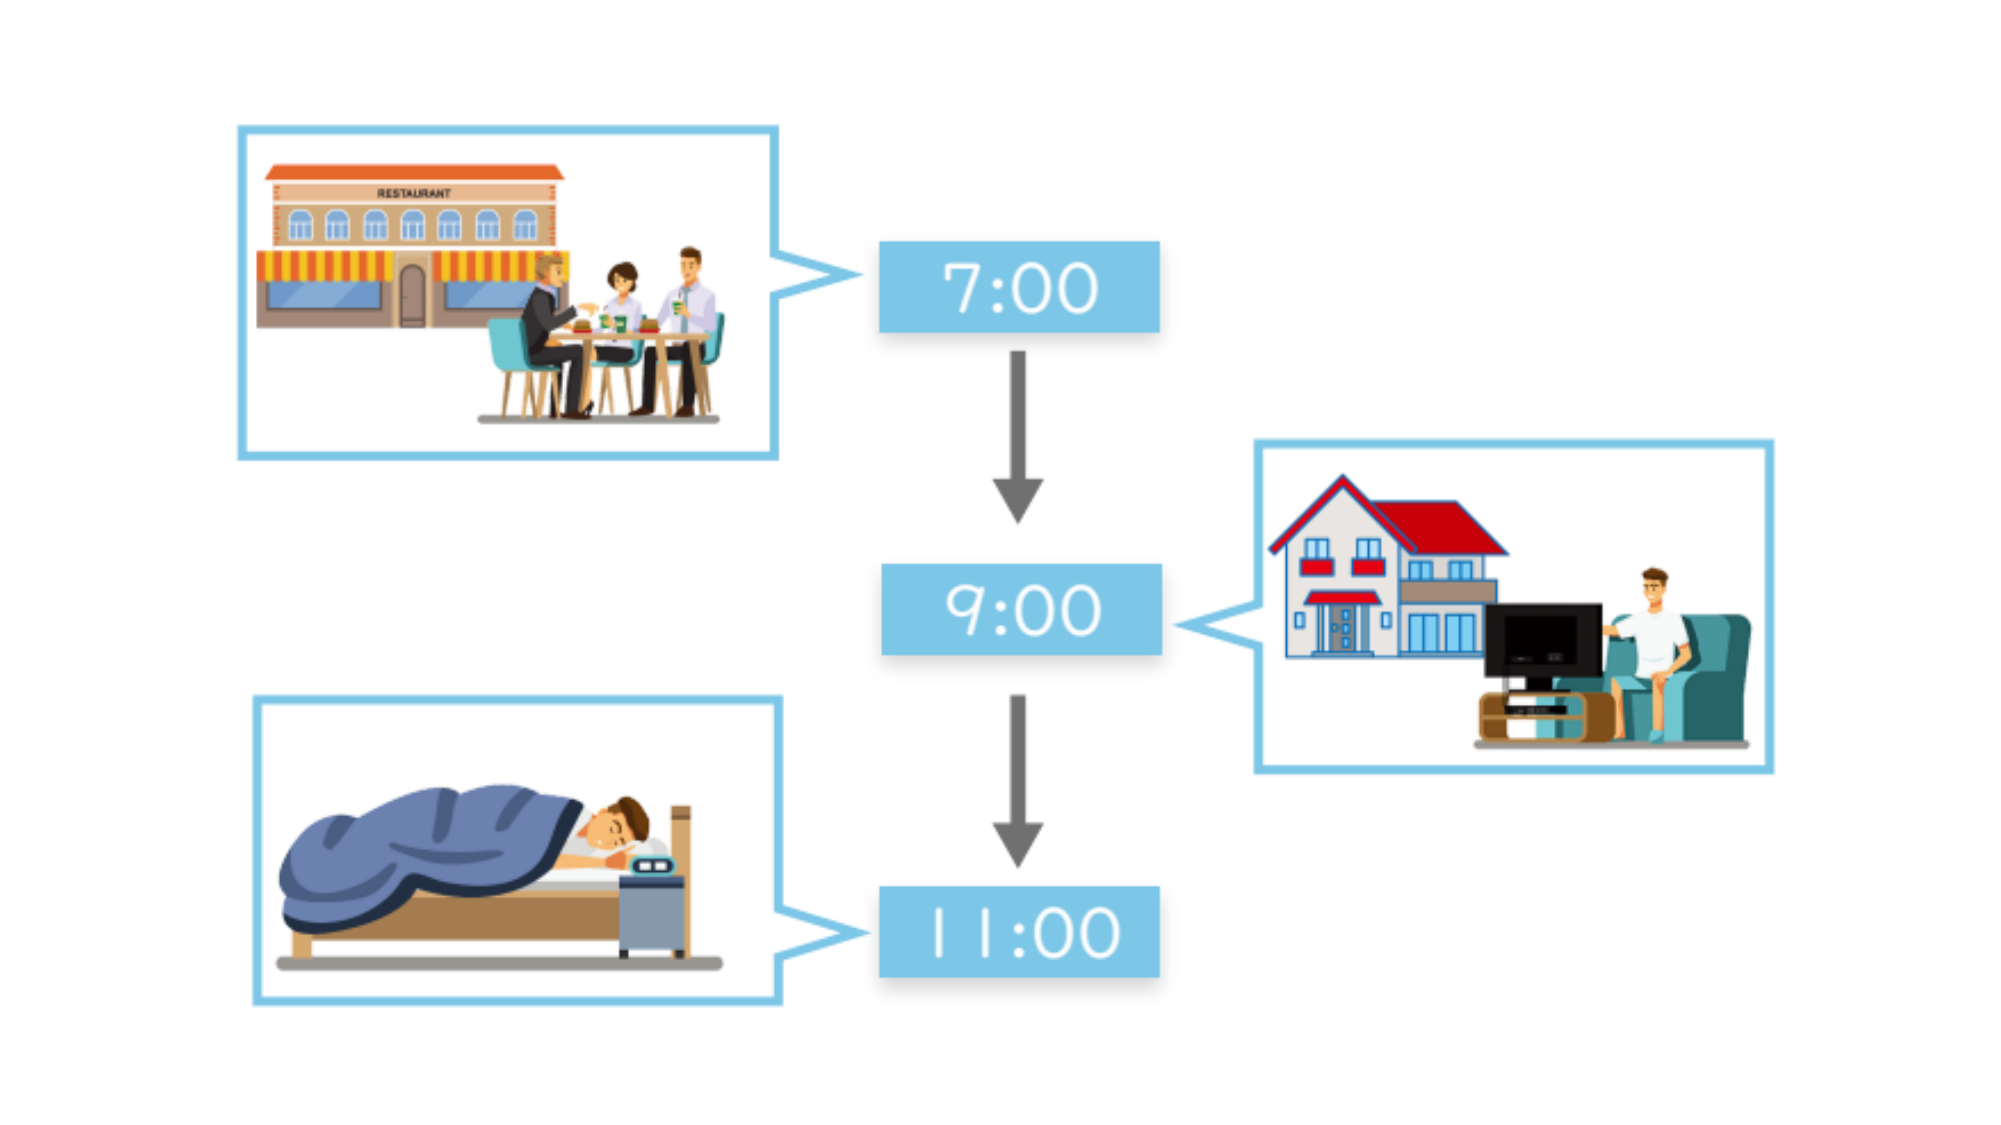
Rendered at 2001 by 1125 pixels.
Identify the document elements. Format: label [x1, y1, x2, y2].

list [223, 59, 1777, 1066]
